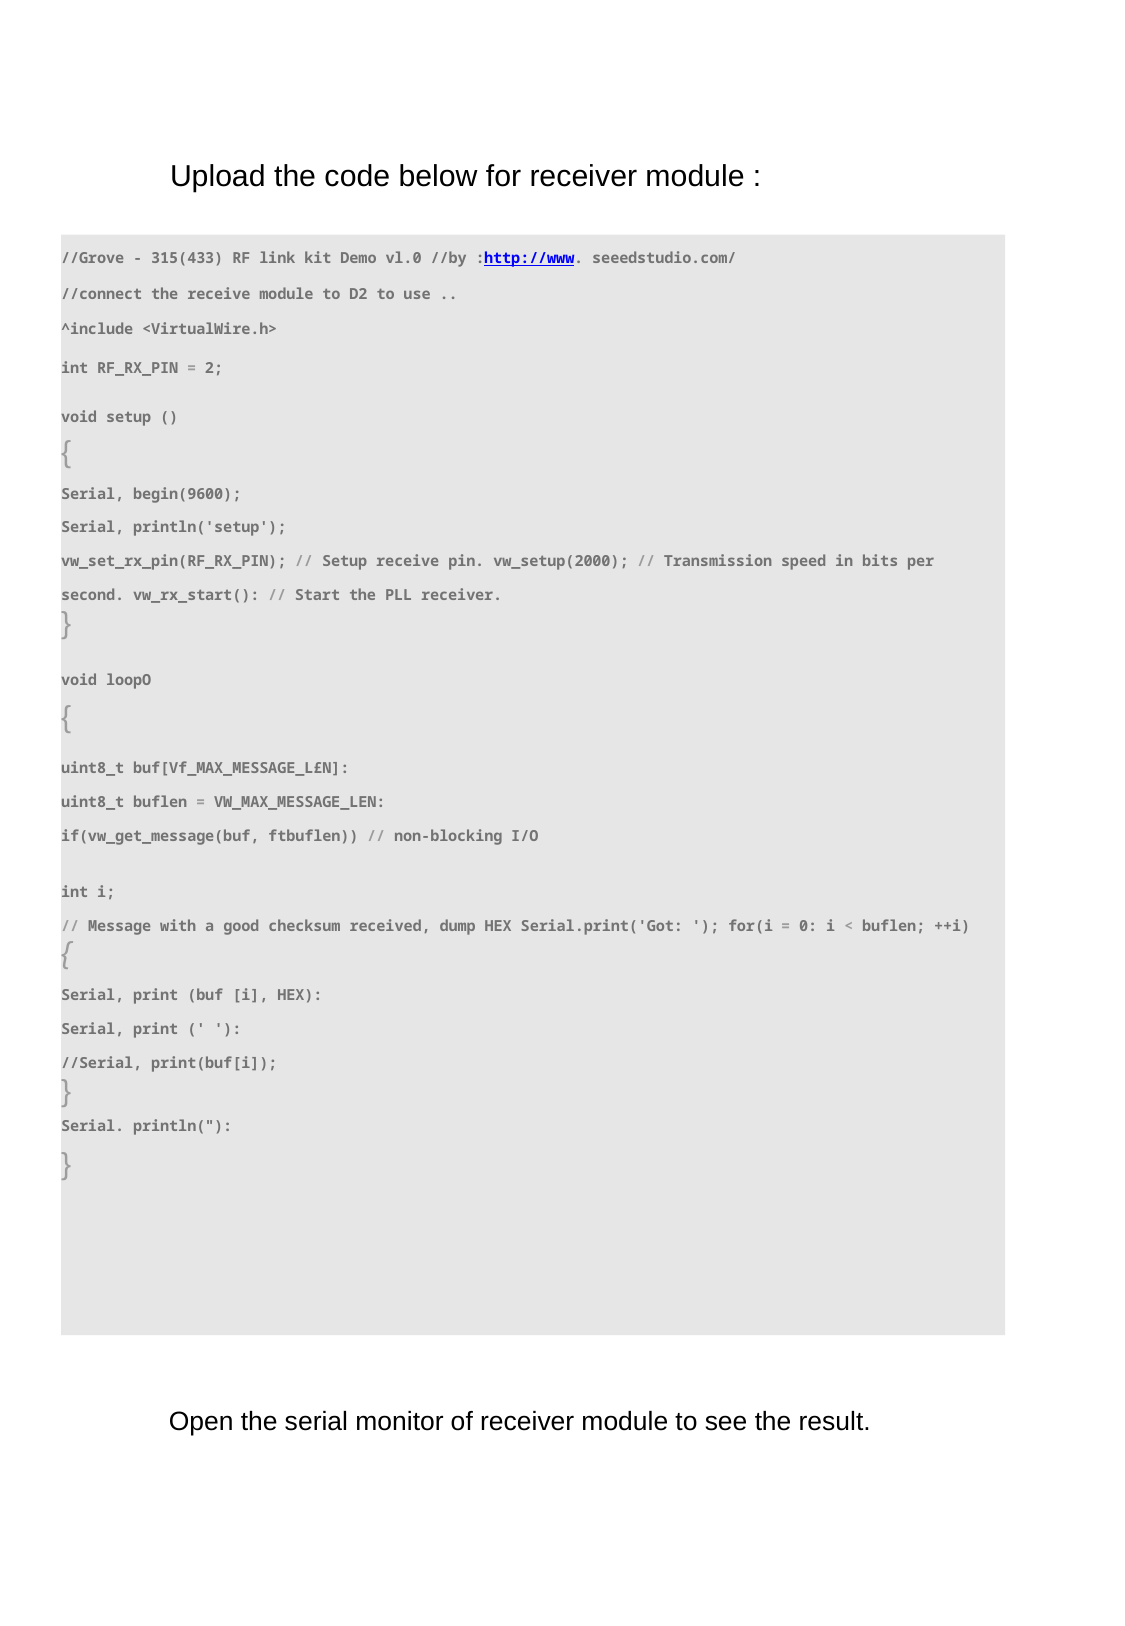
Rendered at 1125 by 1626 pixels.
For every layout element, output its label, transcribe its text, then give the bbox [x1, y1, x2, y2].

text_box Upload the code below for receiver module : [170, 156, 762, 190]
text_box Open the serial monitor of receiver module to see the result. [169, 1404, 874, 1435]
text_box //Grove - 315(433) RF link kit Demo vl.0 //by :http://www. seeedstudio.com/ //connect the receive module to D2 to use .. ^include <VirtualWire.h> int RF_RX_PIN = 2; void setup () { Serial, begin(9600); Serial, println('setup'); vw_set_rx_pin(RF_RX_PIN); // Setup receive pin. vw_setup(2000); // Transmission speed in bits per second. vw_rx_start(): // Start the PLL receiver. } void loopO { uint8_t buf[Vf_MAX_MESSAGE_L£N]: uint8_t buflen = VW_MAX_MESSAGE_LEN: if(vw_get_message(buf, ftbuflen)) // non-blocking I/O int i; // Message with a good checksum received, dump HEX Serial.print('Got: '); for(i = 0: i < buflen; ++i) { Serial, print (buf [i], HEX): Serial, print (' '): //Serial, print(buf[i]); } Serial. println("): } [61, 234, 1006, 1336]
